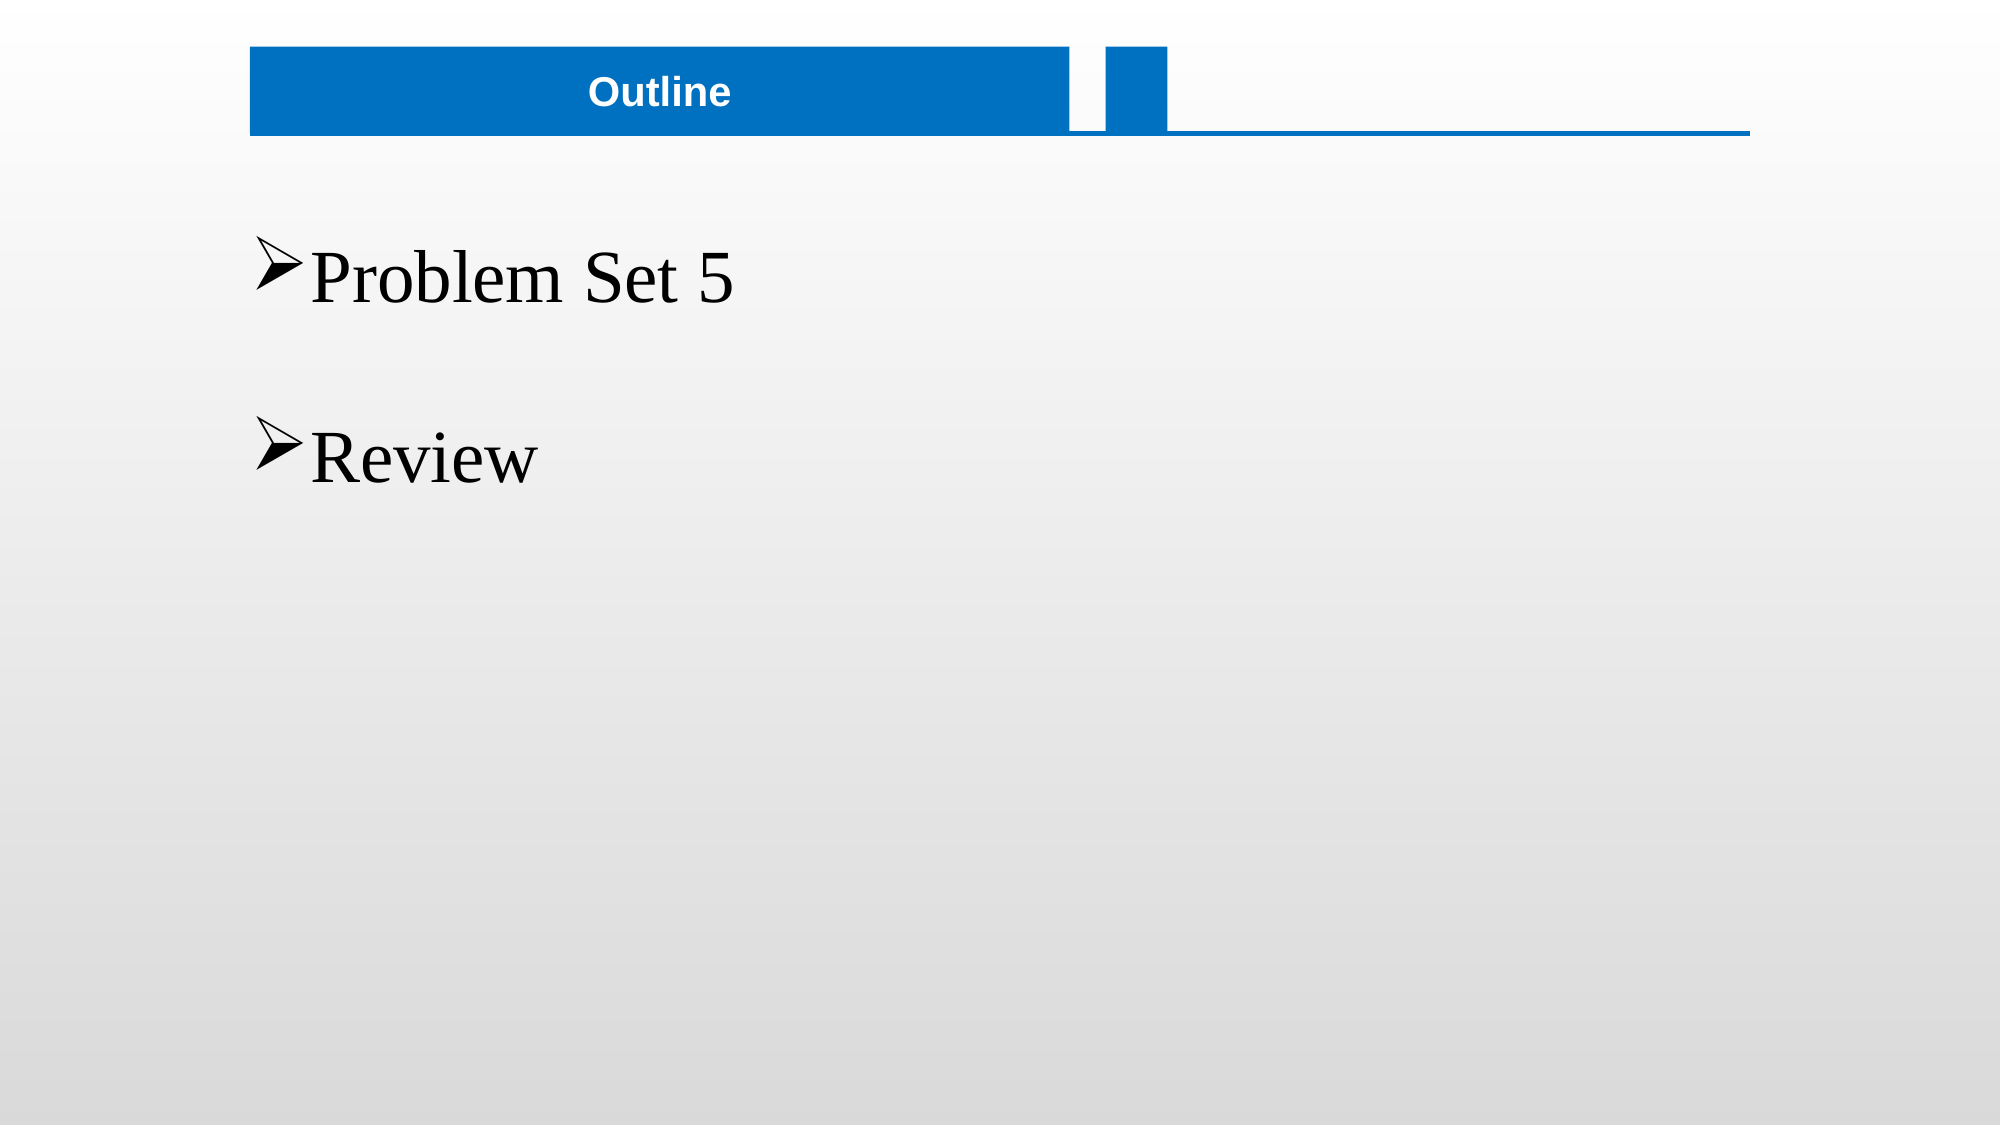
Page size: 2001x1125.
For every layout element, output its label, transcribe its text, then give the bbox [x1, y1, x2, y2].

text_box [249, 46, 1168, 133]
text_box Problem Set 5 Review [235, 220, 1329, 506]
